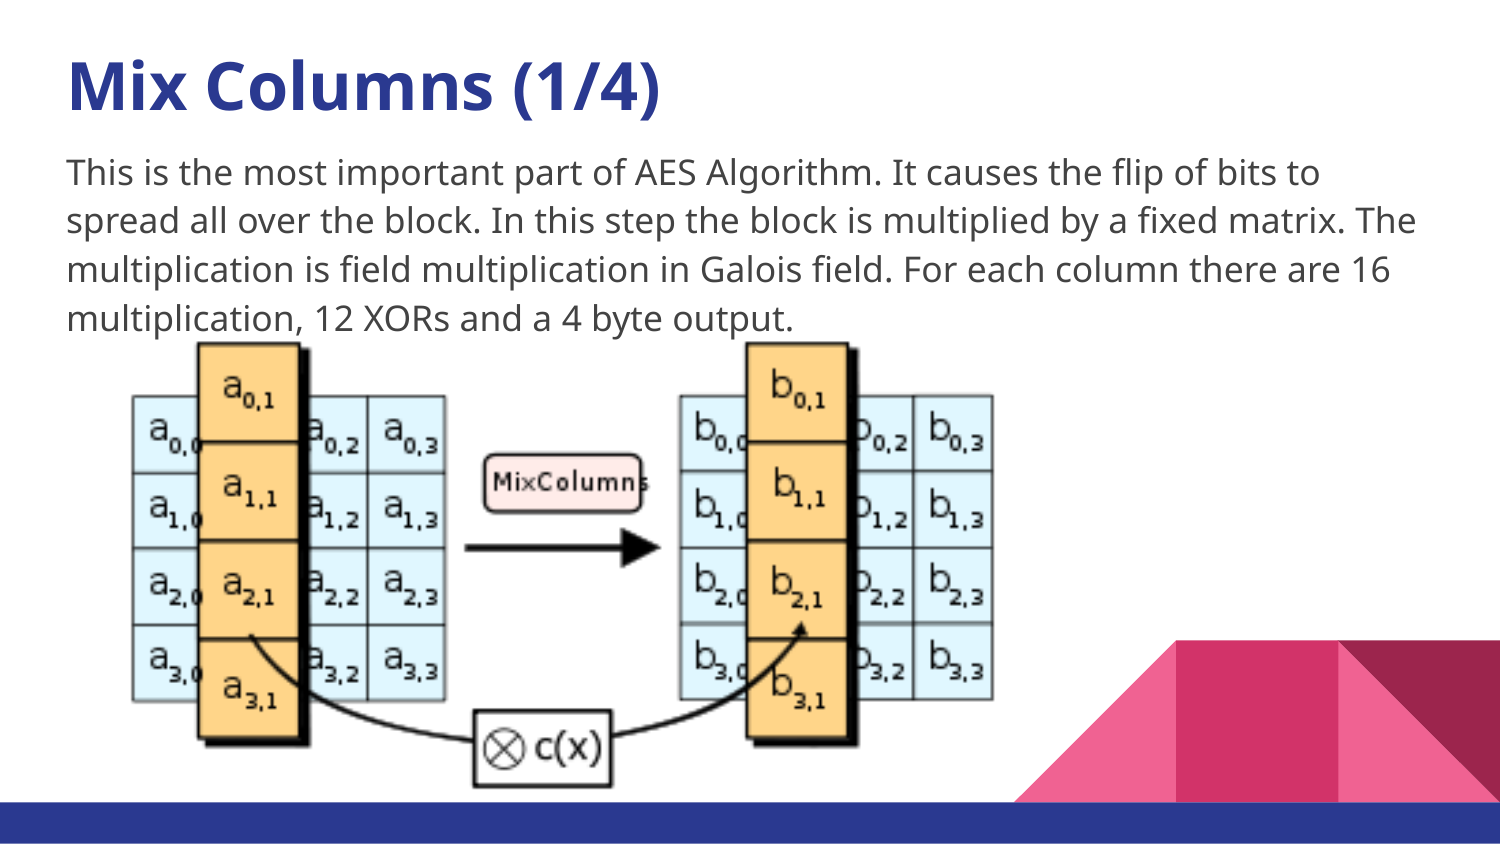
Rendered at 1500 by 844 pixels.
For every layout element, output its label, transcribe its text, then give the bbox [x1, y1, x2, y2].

title Mix Columns (1/4) [51, 28, 1449, 128]
picture [127, 340, 1001, 792]
list This is the most important part of AES Algorithm. It causes the flip of bits to spread all over the block. In this step the block is multiplied by a fixed matrix. The multiplication is field multiplication in Galois field. For each column there are 16 multiplication, 12 XORs and a 4 byte output. [51, 128, 1449, 801]
